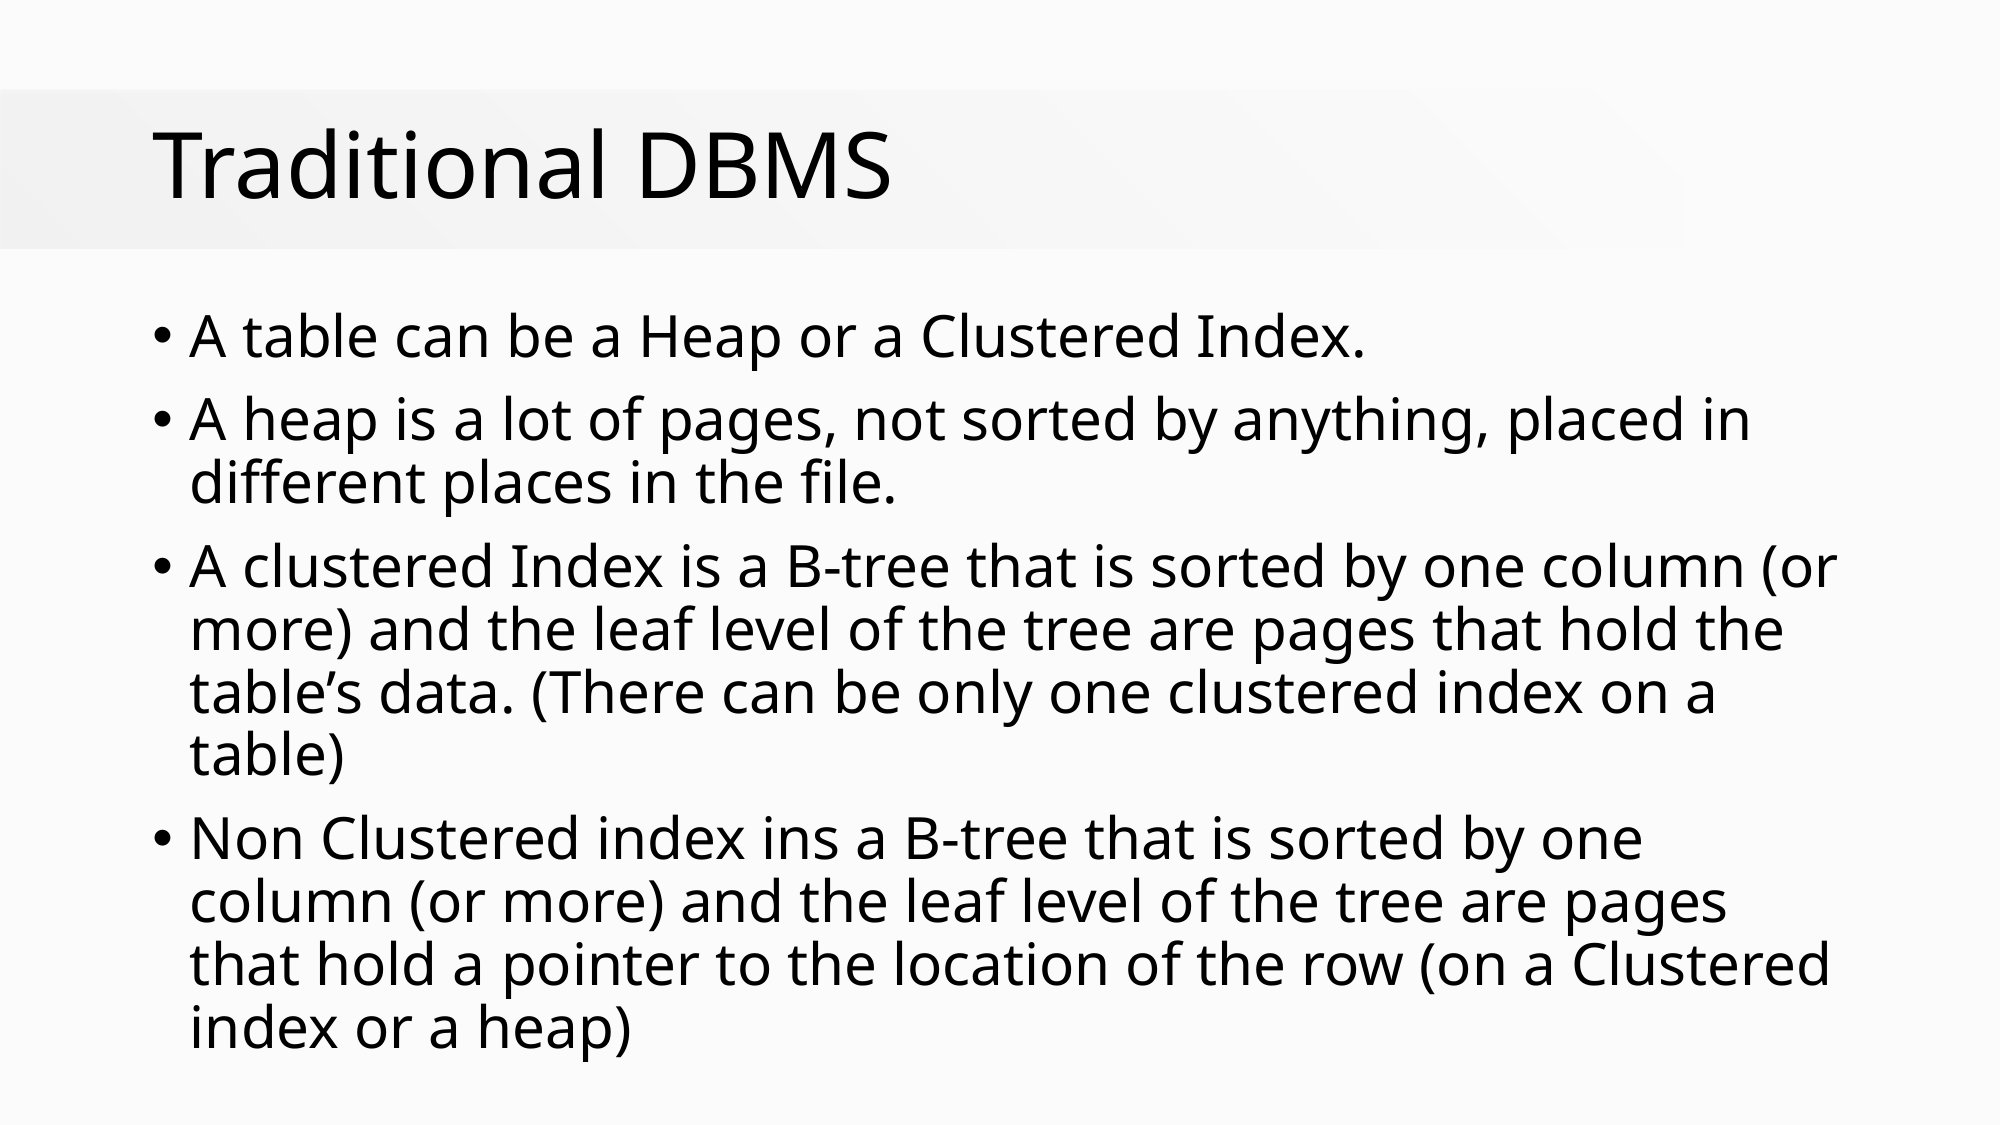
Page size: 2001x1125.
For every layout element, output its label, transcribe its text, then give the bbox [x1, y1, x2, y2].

title Traditional DBMS [137, 59, 1863, 278]
list A table can be a Heap or a Clustered Index. A heap is a lot of pages, not sorted by anything, placed in different places in the file. A clustered Index is a B-tree that is sorted by one column (or more) and the leaf level of the tree are pages that hold the table’s data. (There can be only one clustered index on a table) Non Clustered index ins a B-tree that is sorted by one column (or more) and the leaf level of the tree are pages that hold a pointer to the location of the row (on a Clustered index or a heap) [137, 299, 1863, 1099]
